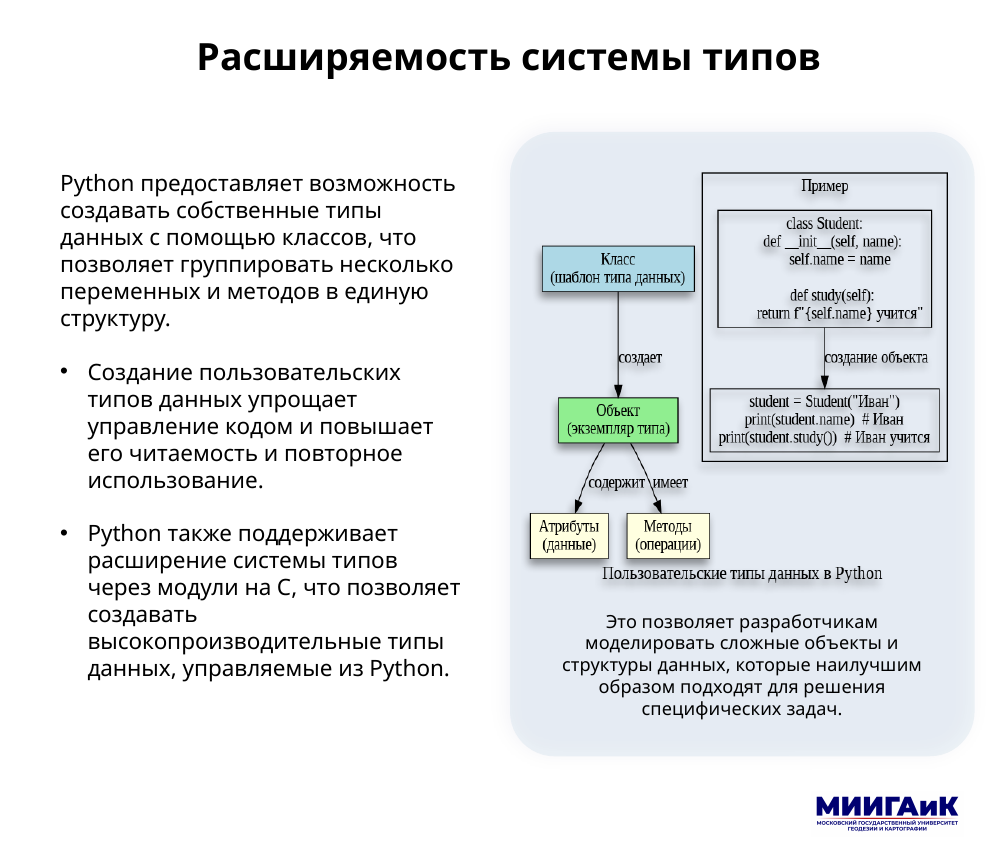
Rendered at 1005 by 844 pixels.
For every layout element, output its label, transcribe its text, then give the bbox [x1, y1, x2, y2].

list Python предоставляет возможность создавать собственные типы данных с помощью классов, что позволяет группировать несколько переменных и методов в единую структуру. Создание пользовательских типов данных упрощает управление кодом и повышает его читаемость и повторное использование. Python также поддерживает расширение системы типов через модули на C, что позволяет создавать высокопроизводительные типы данных, управляемые из Python. [45, 161, 477, 727]
picture [811, 791, 964, 837]
list Это позволяет разработчикам моделировать сложные объекты и структуры данных, которые наилучшим образом подходят для решения специфических задач. [526, 602, 959, 727]
list Расширяемость системы типов [29, 16, 975, 95]
picture [525, 158, 959, 594]
